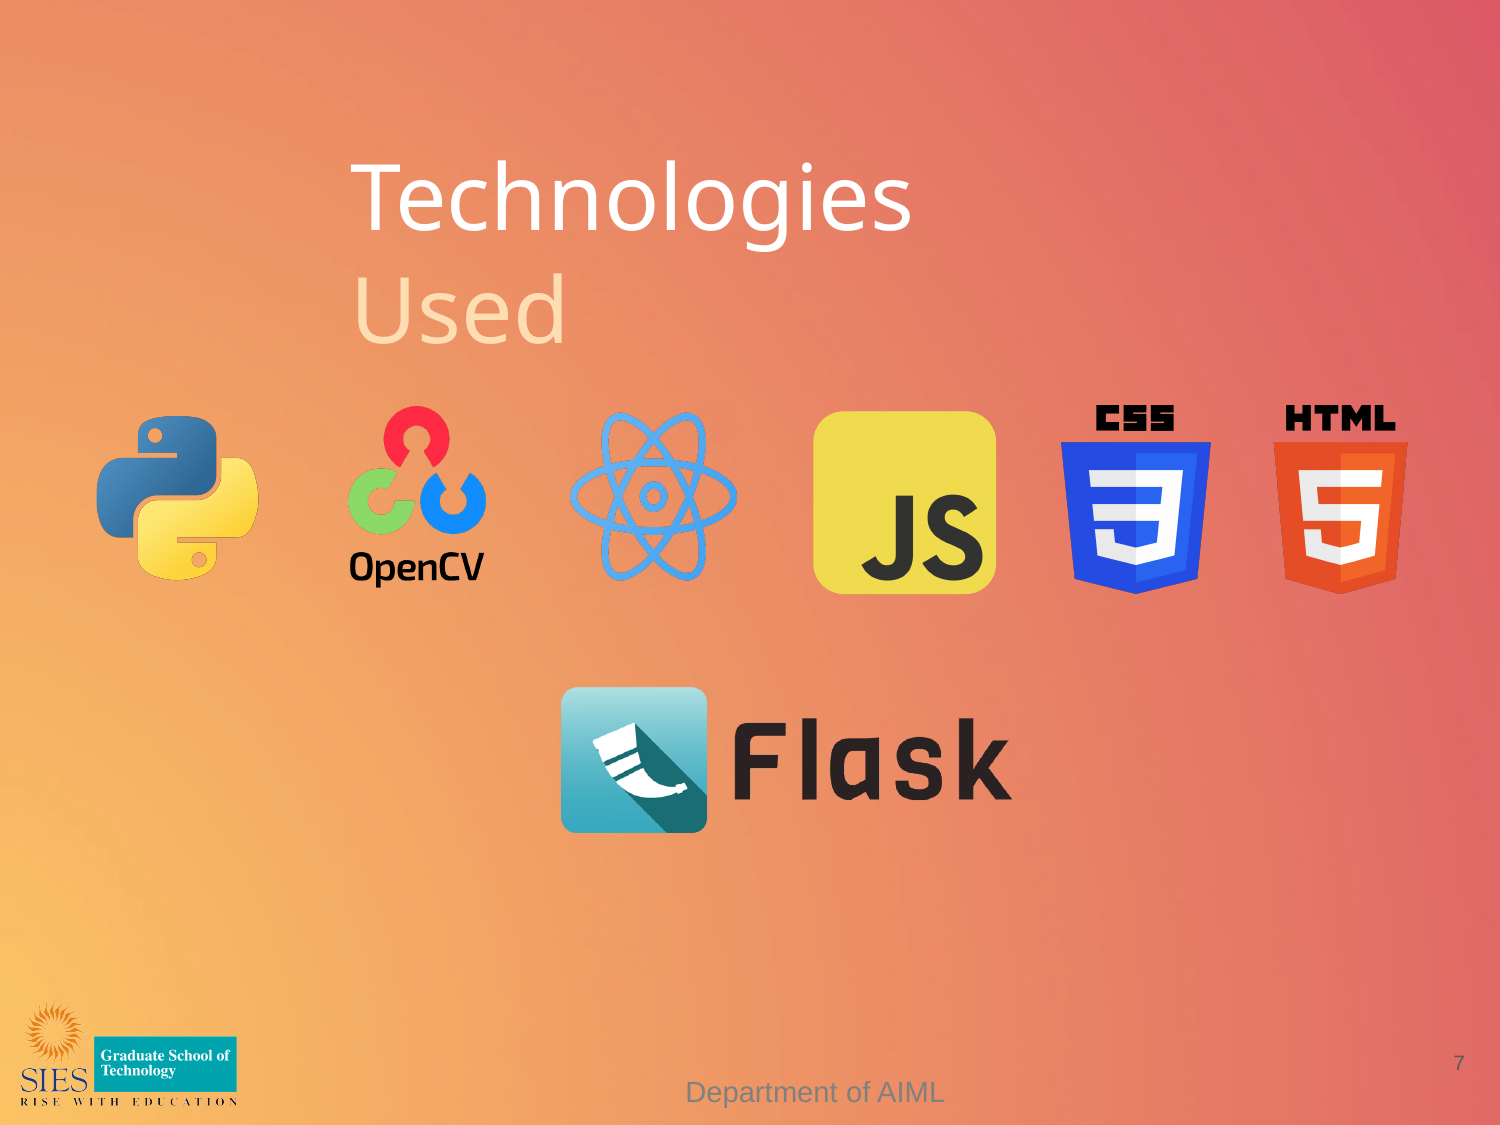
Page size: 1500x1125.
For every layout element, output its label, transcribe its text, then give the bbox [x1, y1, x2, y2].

picture [561, 686, 1013, 834]
picture [1246, 404, 1436, 595]
picture [813, 410, 997, 595]
picture [1061, 405, 1211, 594]
picture [569, 404, 738, 589]
slide_number 7 [1389, 1019, 1480, 1106]
picture [348, 406, 486, 589]
text_box Technologies Used [335, 113, 1165, 394]
picture [96, 416, 264, 590]
text_box [837, 405, 1349, 1024]
picture [20, 998, 237, 1106]
